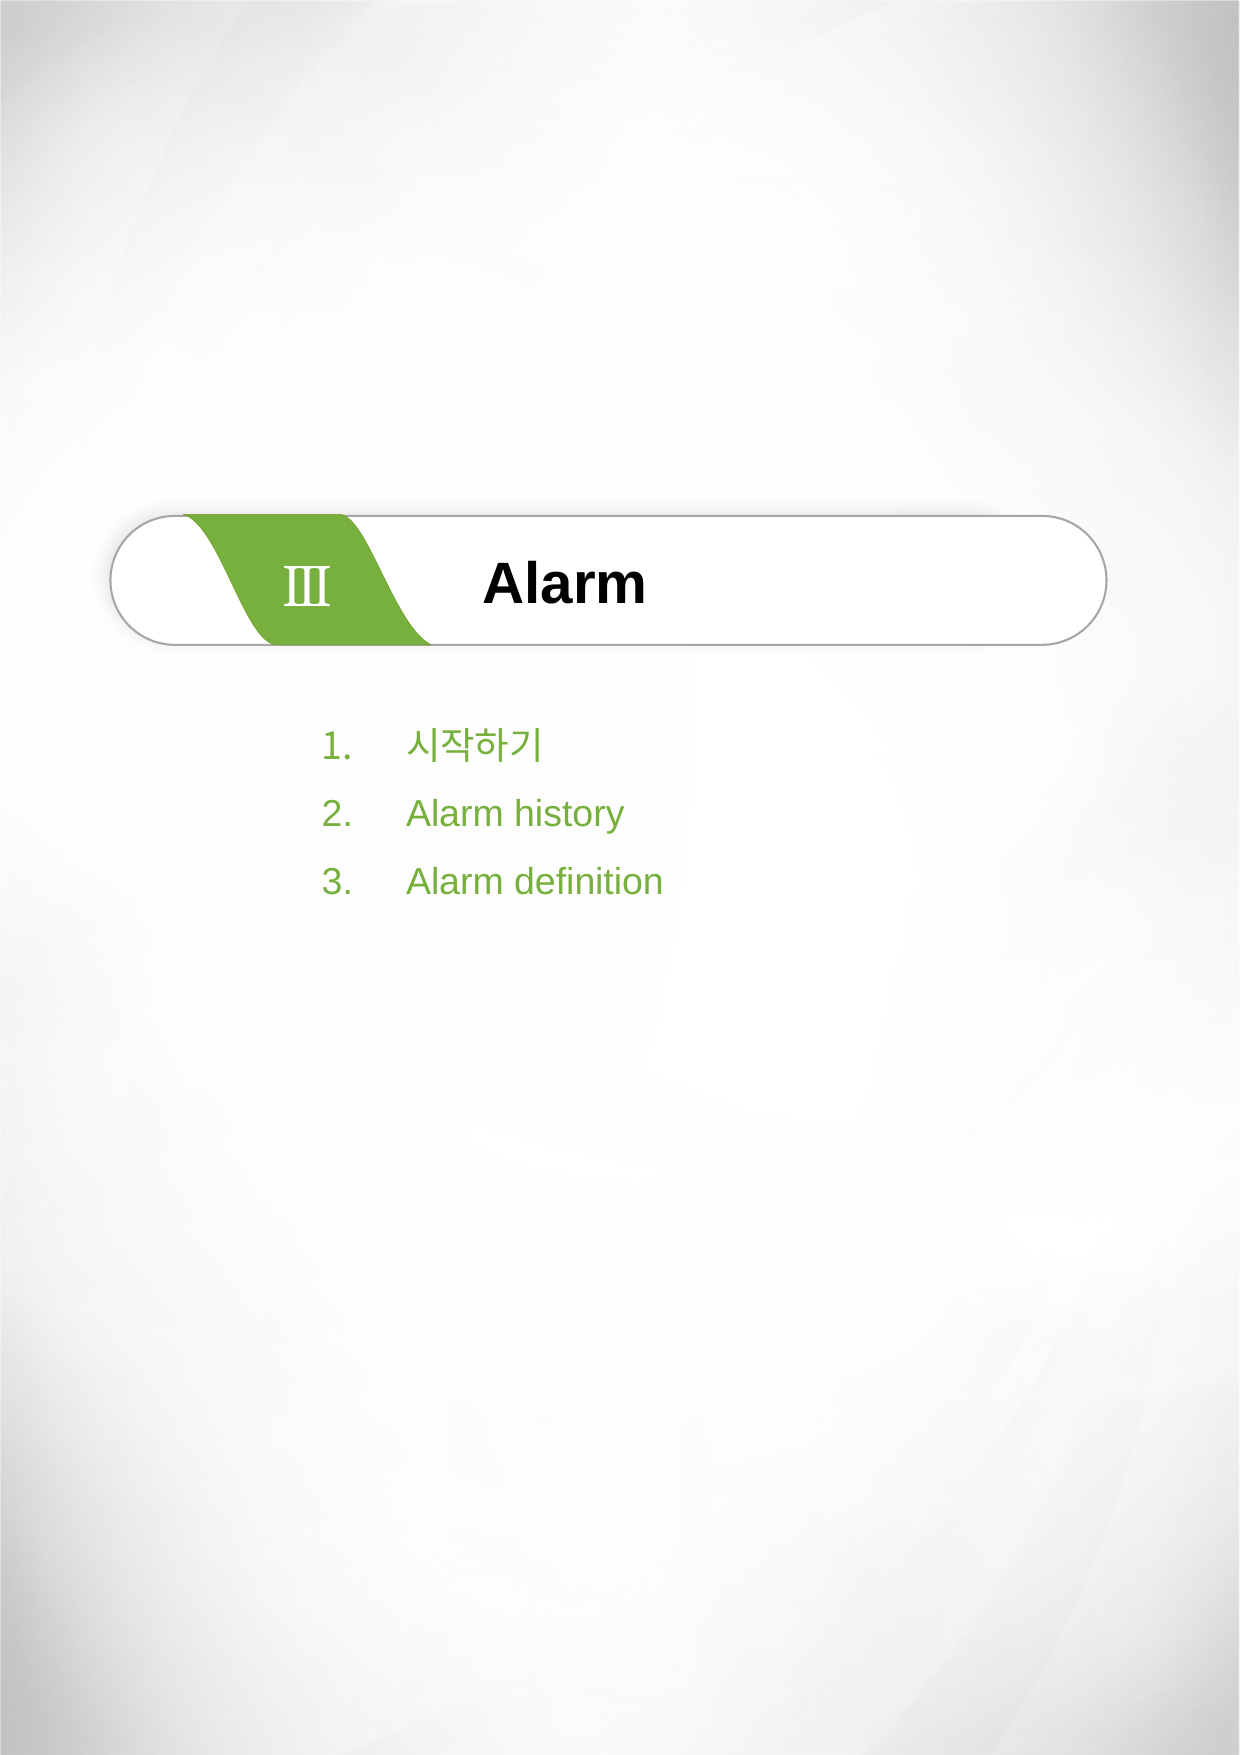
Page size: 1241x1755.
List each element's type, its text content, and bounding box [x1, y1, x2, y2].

text_box [1101, 549, 1109, 612]
text_box Ⅲ [180, 512, 434, 647]
text_box Alarm [467, 537, 1101, 623]
picture [0, 0, 1241, 1755]
text_box [108, 513, 271, 647]
text_box [346, 513, 1094, 647]
text_box 시작하기 Alarm history Alarm definition [278, 674, 1038, 1137]
